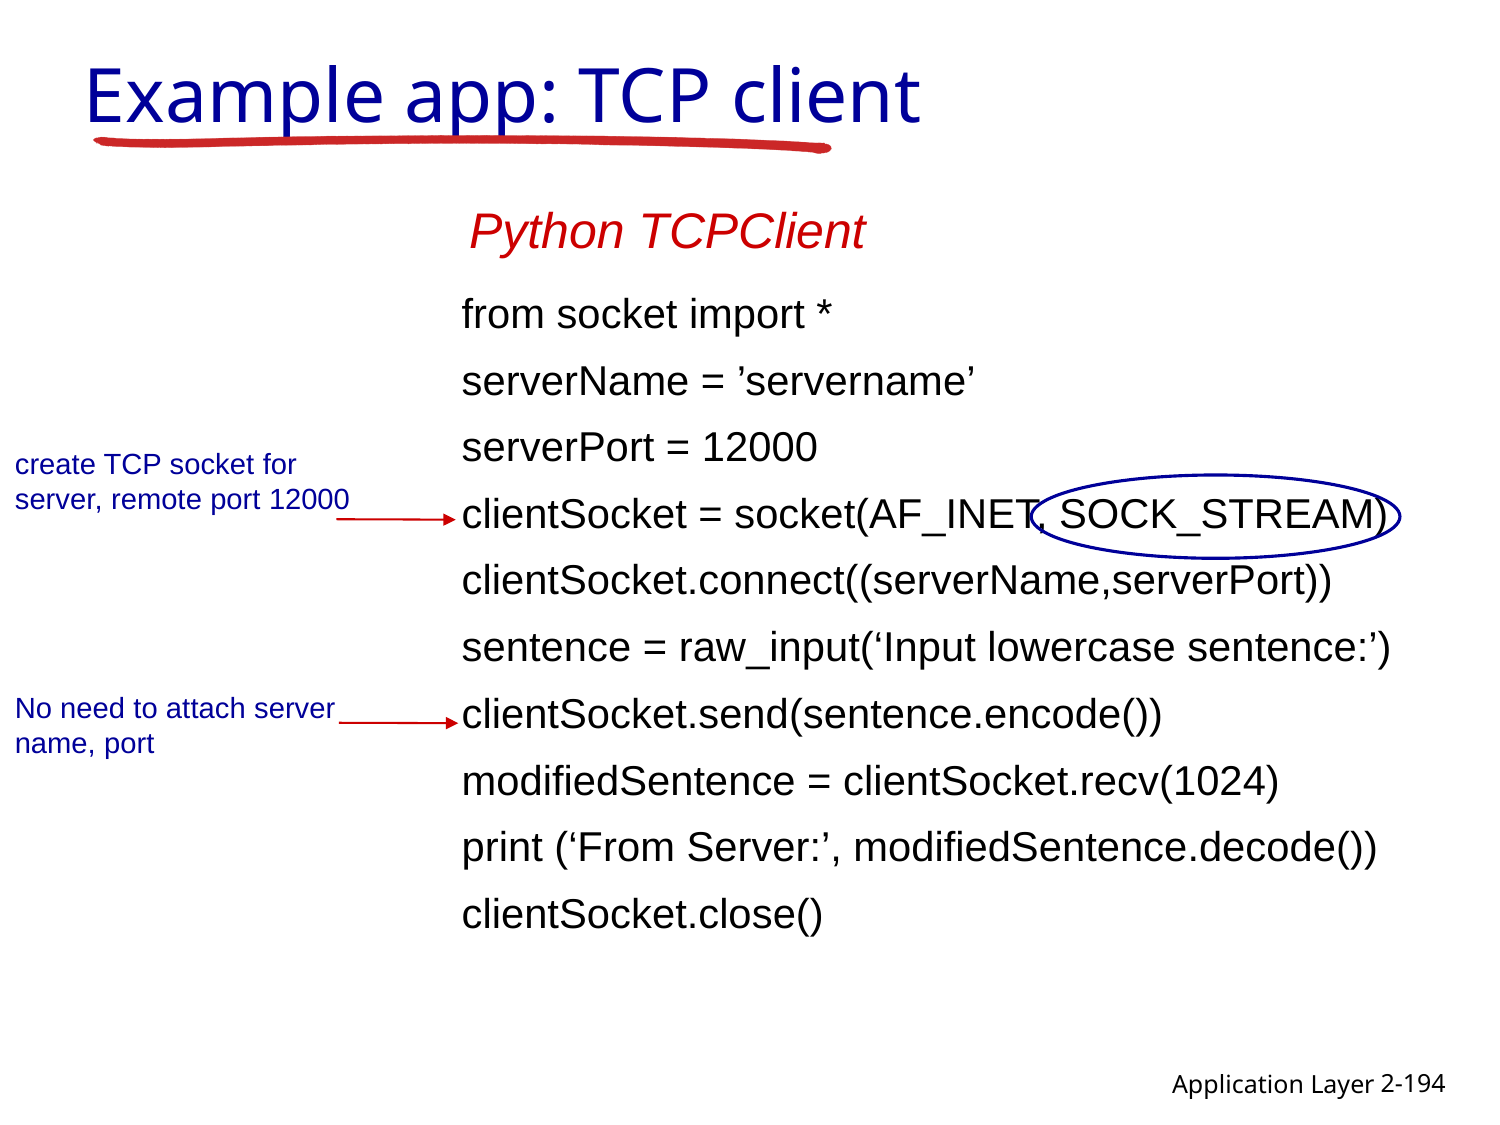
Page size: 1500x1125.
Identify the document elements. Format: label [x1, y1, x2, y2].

text_box [454, 191, 881, 267]
picture [90, 130, 841, 160]
text_box [69, 14, 1345, 171]
slide_number [1365, 1059, 1477, 1106]
footer [914, 1060, 1391, 1109]
text_box [0, 270, 1408, 944]
